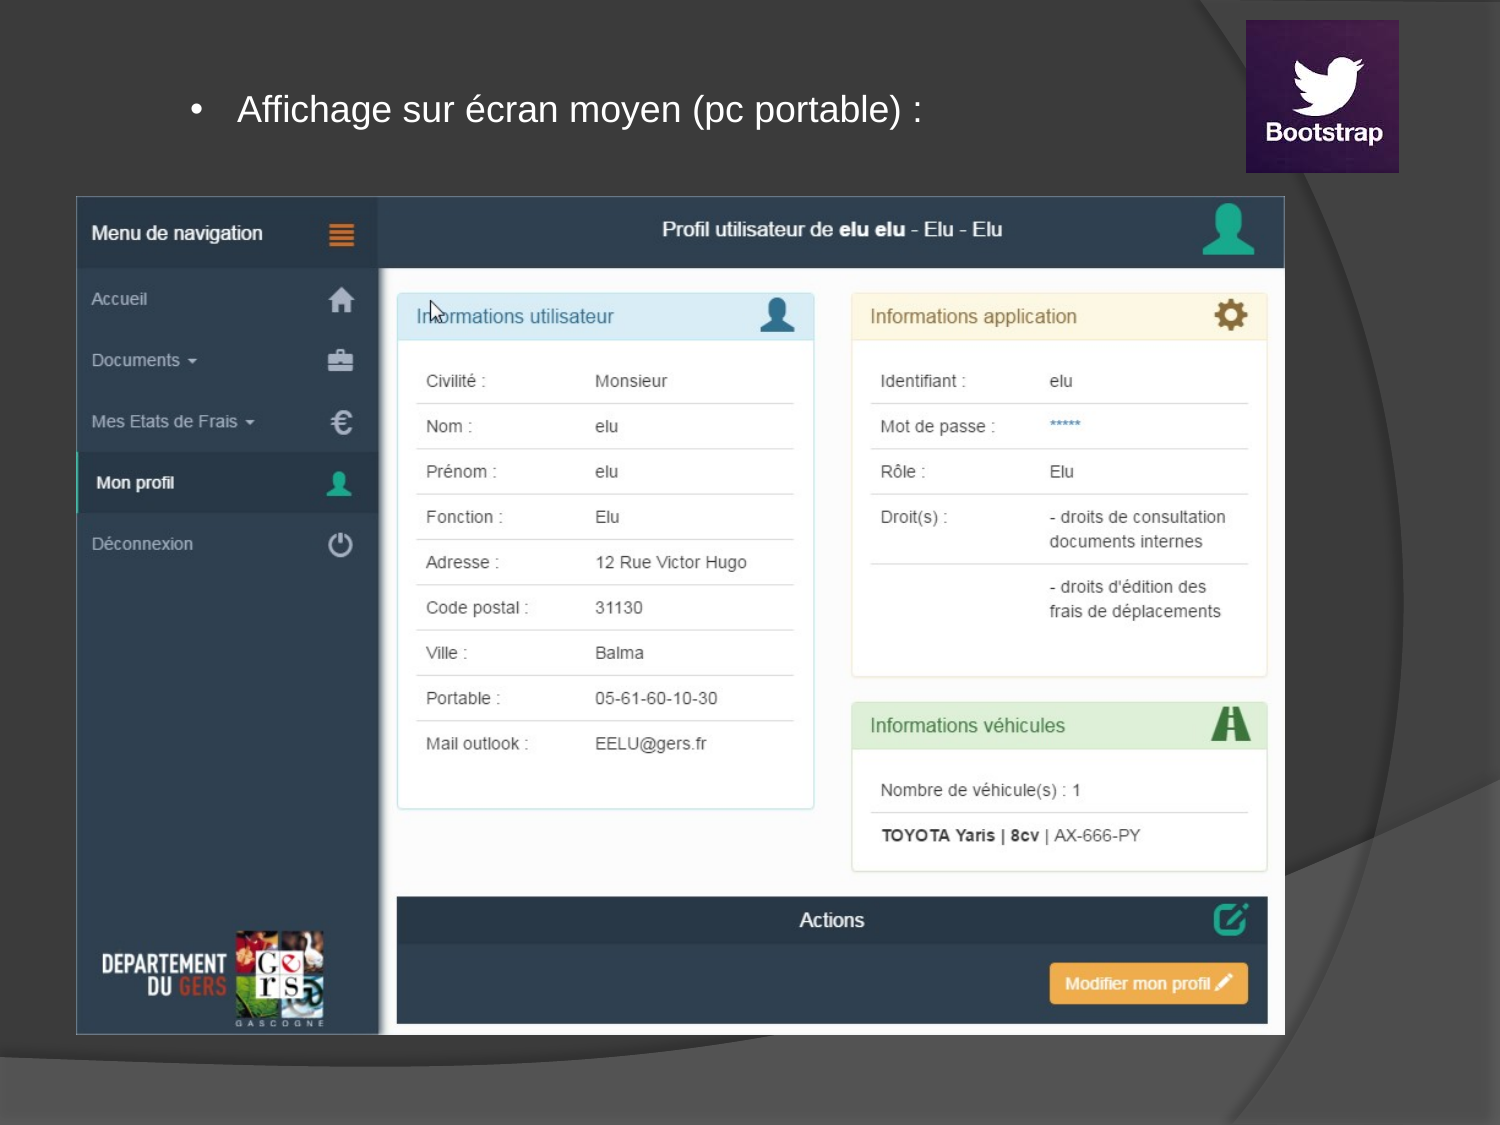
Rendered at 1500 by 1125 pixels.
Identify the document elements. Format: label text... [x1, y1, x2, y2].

text_box Affichage sur écran moyen (pc portable) : [175, 78, 938, 138]
picture [76, 195, 1285, 1035]
picture [1245, 19, 1400, 174]
